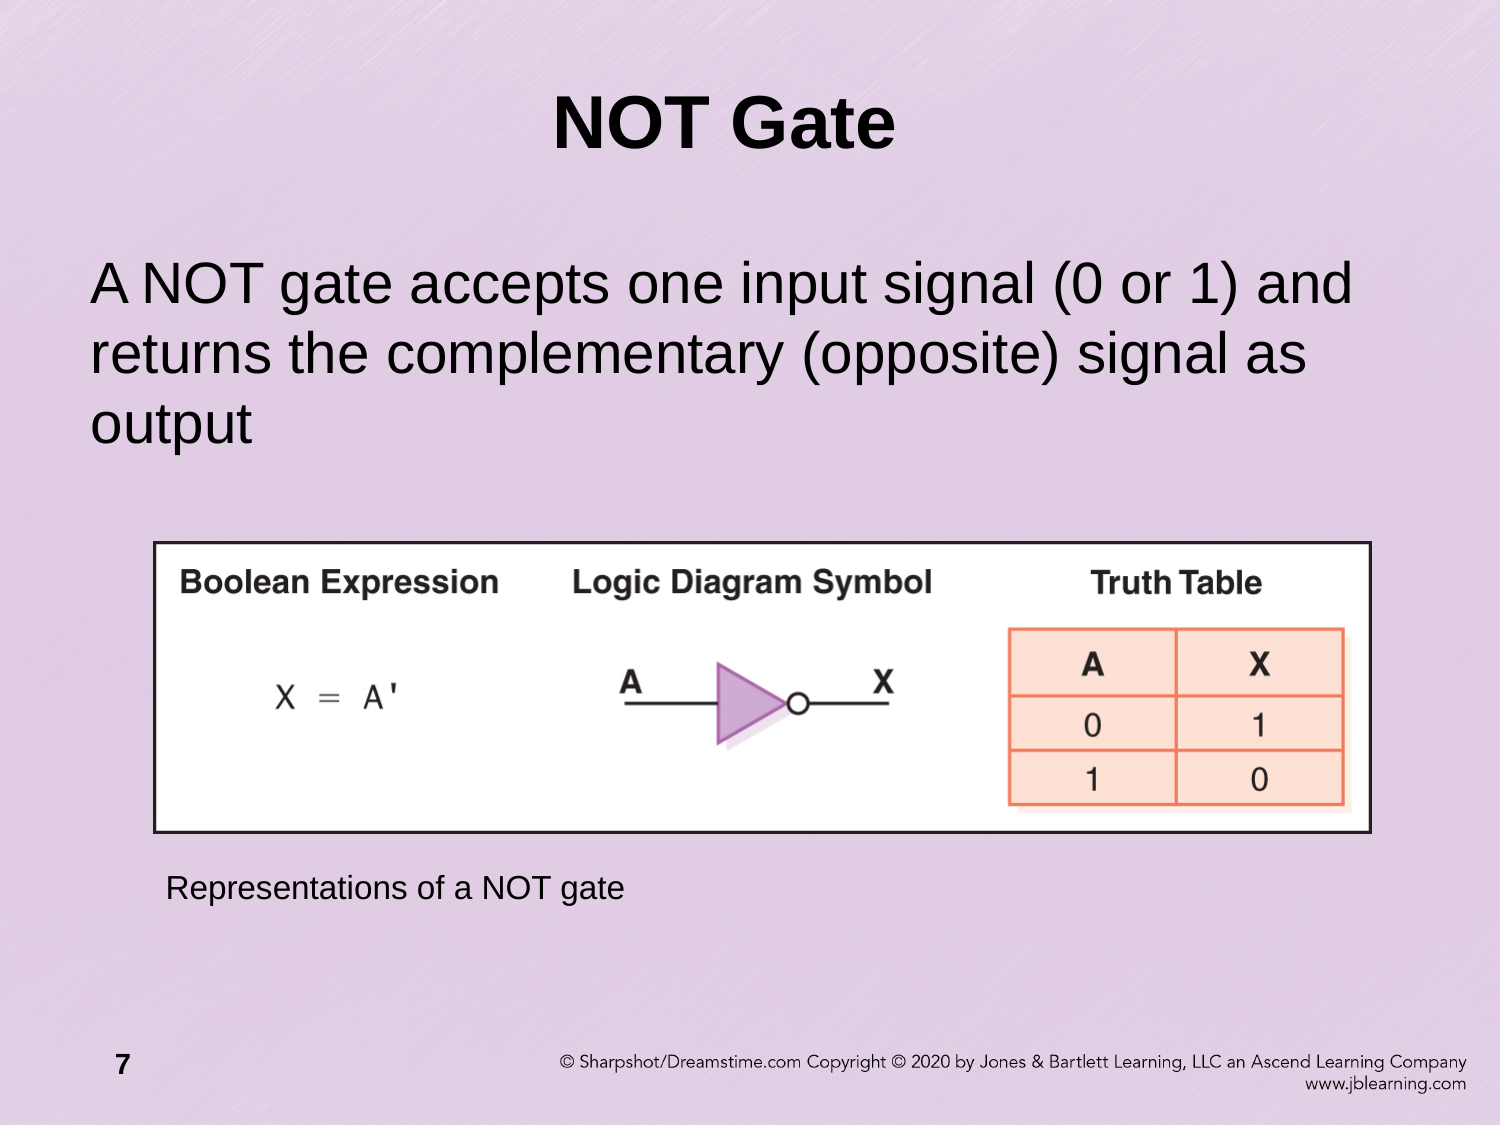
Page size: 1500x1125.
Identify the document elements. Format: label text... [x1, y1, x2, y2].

slide_number 7 [99, 1037, 450, 1091]
picture [0, 0, 1500, 1125]
list A NOT gate accepts one input signal (0 or 1) and returns the complementary (opposite) signal as output [75, 237, 1450, 513]
text_box Representations of a NOT gate [150, 858, 641, 914]
title NOT Gate [112, 24, 1338, 213]
